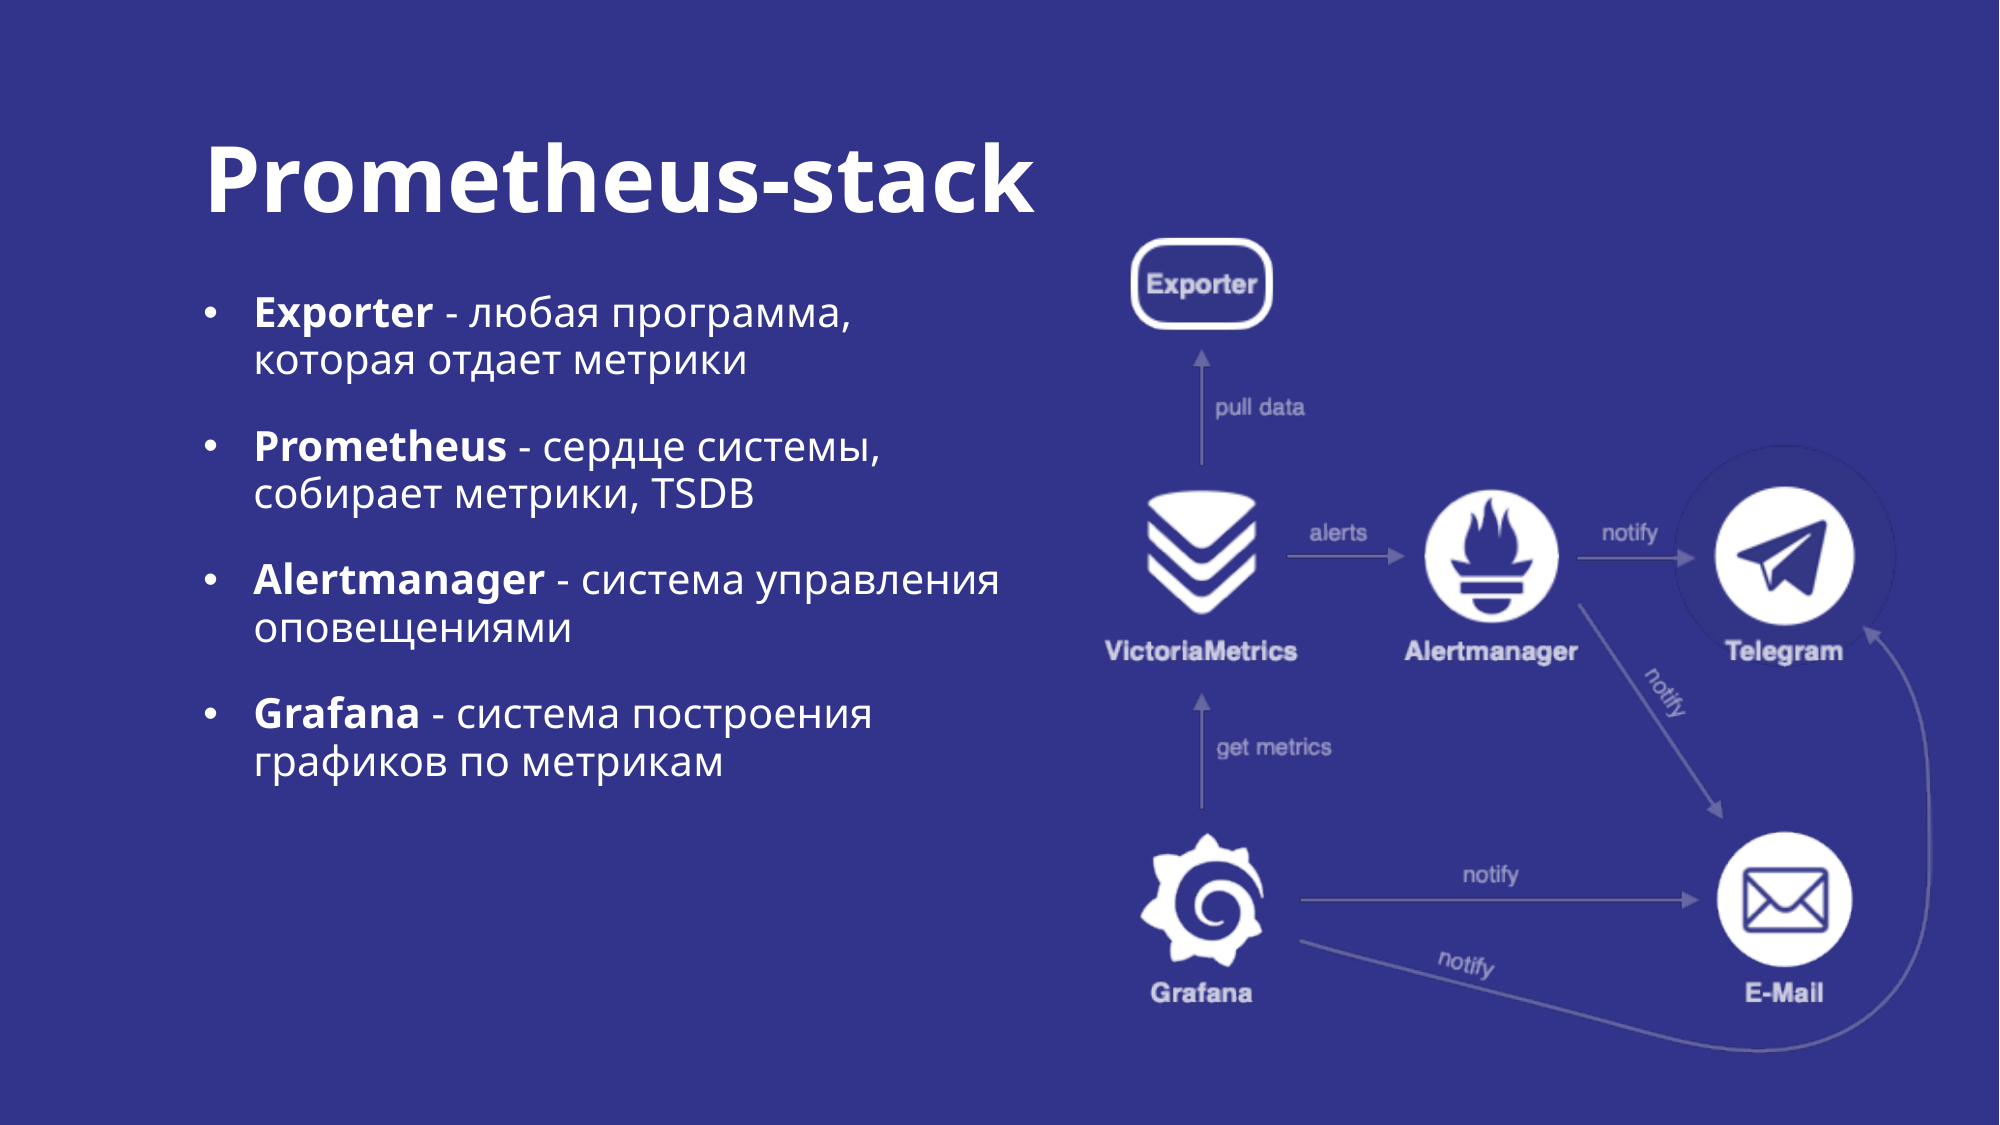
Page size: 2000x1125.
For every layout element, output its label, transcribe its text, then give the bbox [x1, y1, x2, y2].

picture [1094, 236, 1933, 1056]
list Exporter - любая программа, которая отдает метрики Prometheus - сердце системы, собирает метрики, TSDB Alertmanager - система управления оповещениями Grafana - система построения графиков по метрикам [183, 279, 1022, 870]
title Prometheus-stack [183, 12, 1850, 242]
